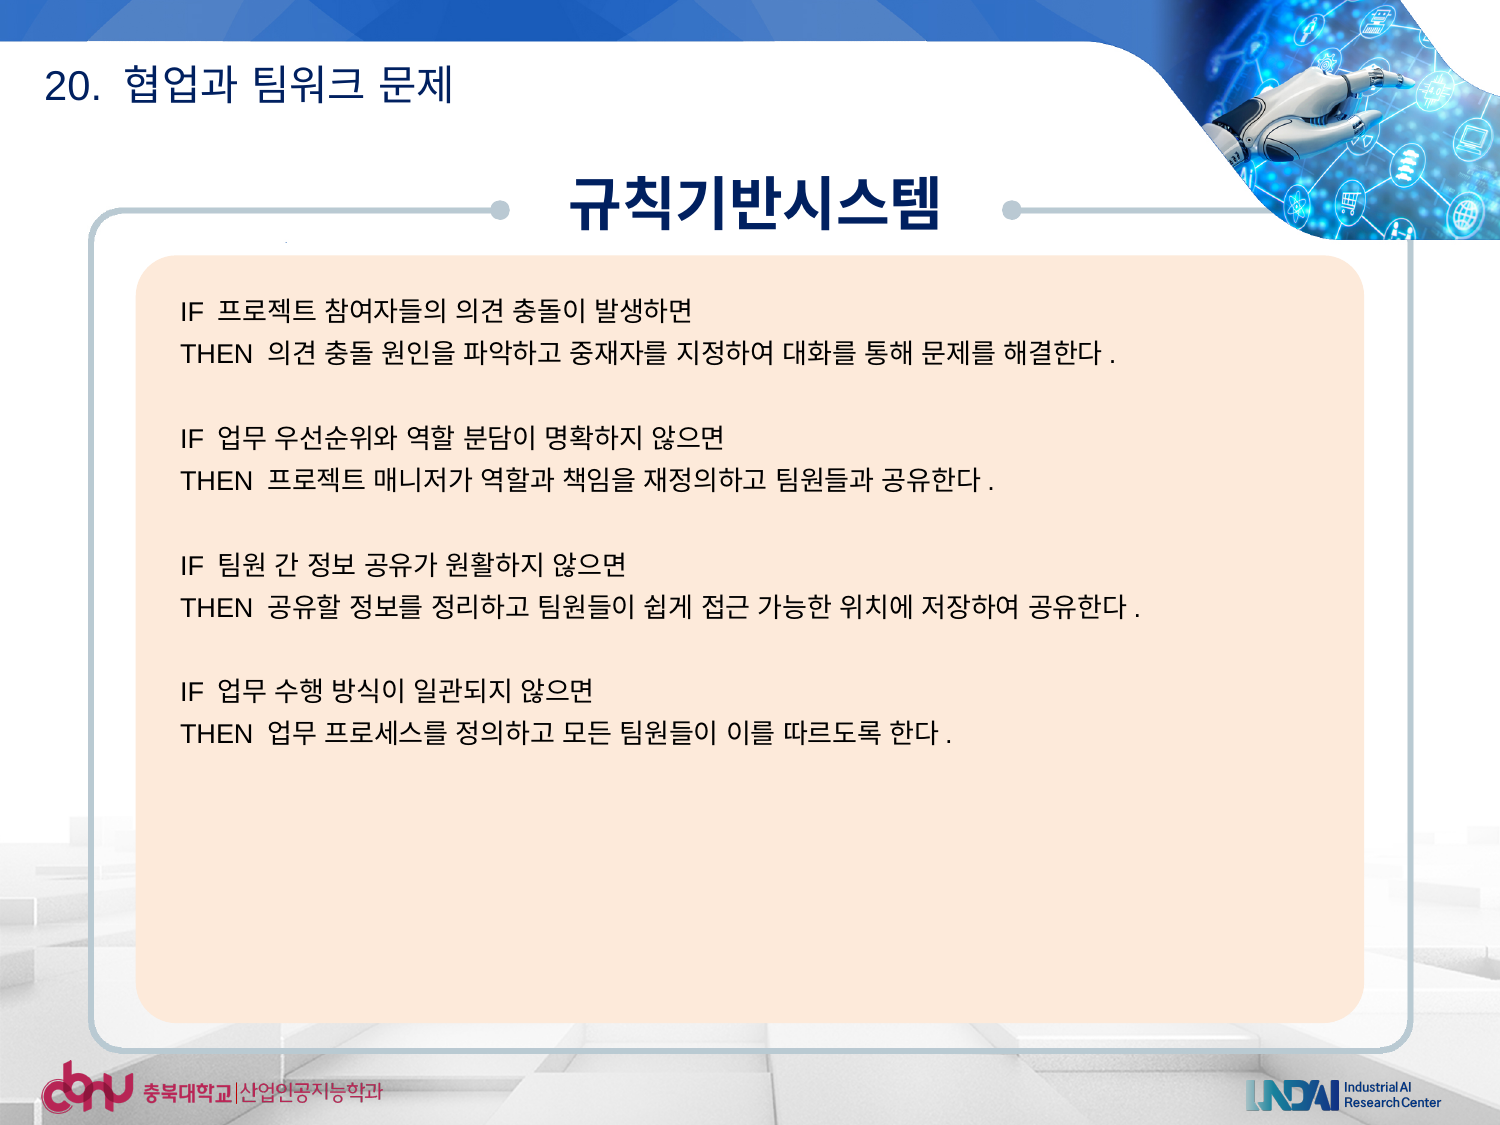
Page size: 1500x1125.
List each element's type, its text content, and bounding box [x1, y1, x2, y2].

text_box IF 프로젝트 참여자들의 의견 충돌이 발생하면 THEN 의견 충돌 원인을 파악하고 중재자를 지정하여 대화를 통해 문제를 해결한다. IF 업무 우선순위와 역할 분담이 명확하지 않으면 THEN 프로젝트 매니저가 역할과 책임을 재정의하고 팀원들과 공유한다. IF 팀원 간 정보 공유가 원활하지 않으면 THEN 공유할 정보를 정리하고 팀원들이 쉽게 접근 가능한 위치에 저장하여 공유한다. IF 업무 수행 방식이 일관되지 않으면 THEN 업무 프로세스를 정의하고 모든 팀원들이 이를 따르도록 한다. [165, 277, 1335, 757]
picture [0, 0, 1500, 1125]
text_box 규칙기반시스템 [88, 159, 1424, 245]
text_box [133, 253, 1367, 1026]
text_box 20. 협업과 팀워크 문제 [29, 51, 1128, 117]
